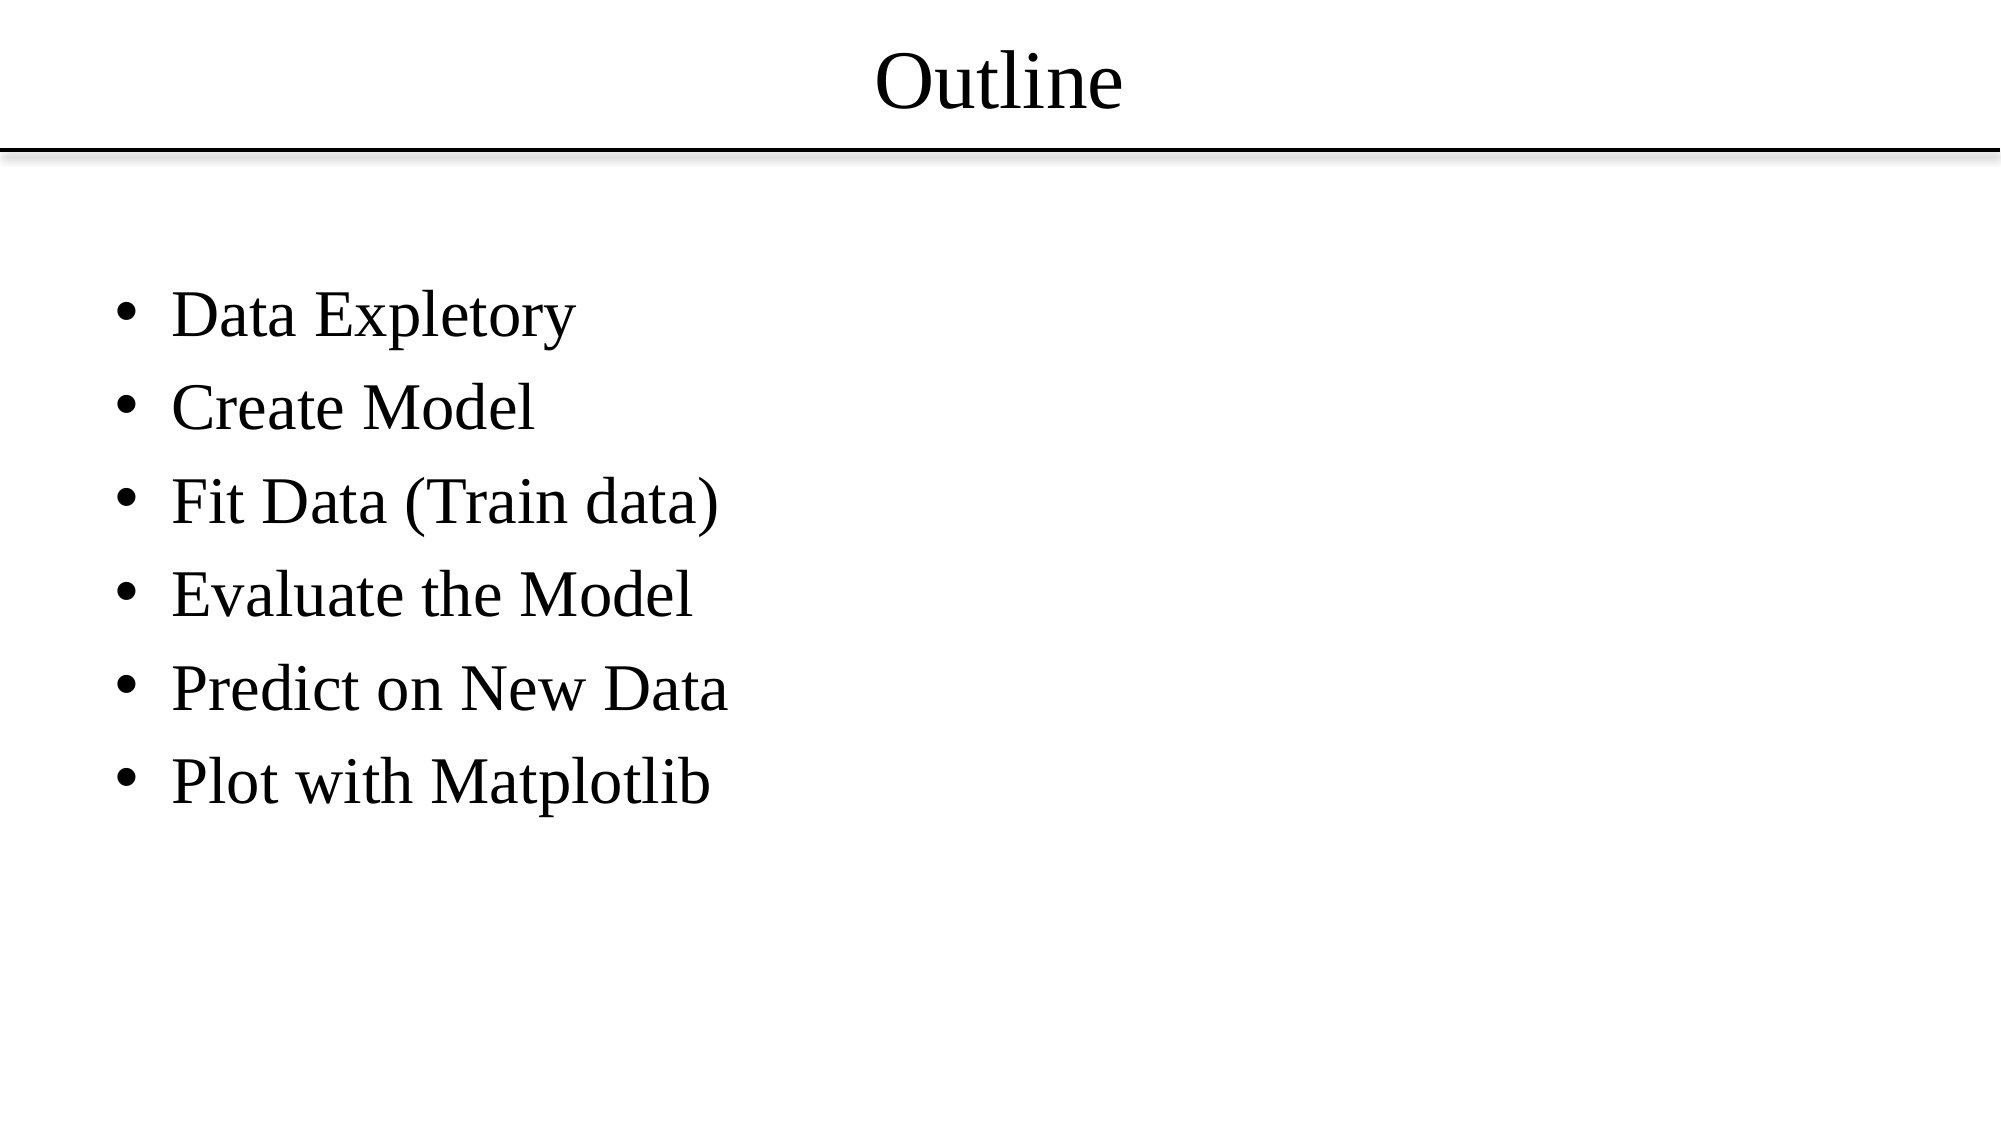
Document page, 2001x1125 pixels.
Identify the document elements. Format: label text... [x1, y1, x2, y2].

title Outline [0, 0, 2000, 150]
list Data Expletory Create Model Fit Data (Train data) Evaluate the Model Predict on New Data Plot with Matplotlib [99, 262, 1900, 1005]
